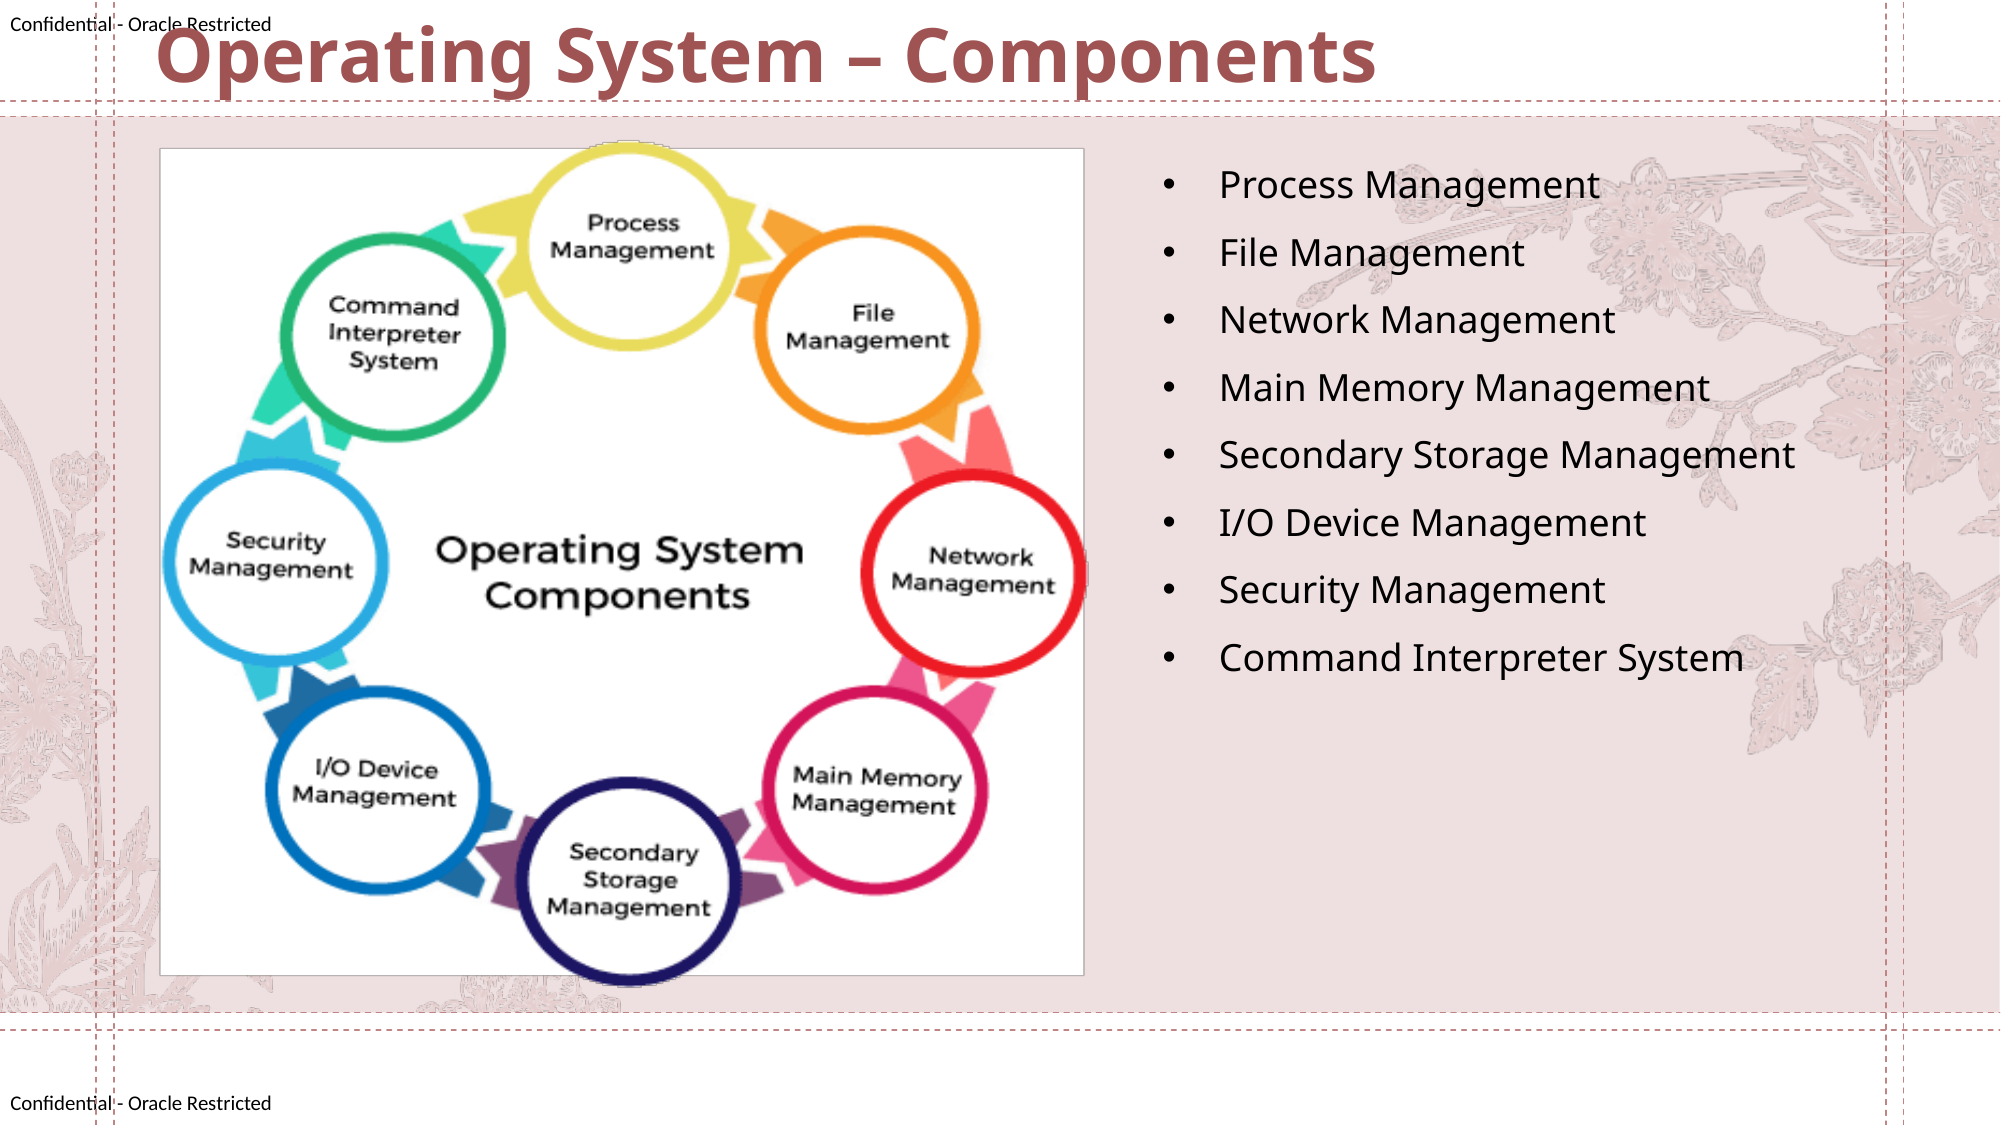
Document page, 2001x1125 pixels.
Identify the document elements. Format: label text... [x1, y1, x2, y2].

picture [0, 131, 1106, 1013]
text_box Process Management File Management Network Management Main Memory Management Secondary Storage Management I/O Device Management Security Management Command Interpreter System [1147, 131, 1819, 686]
text_box Operating System – Components [139, 0, 1448, 105]
picture [1240, 116, 2000, 873]
